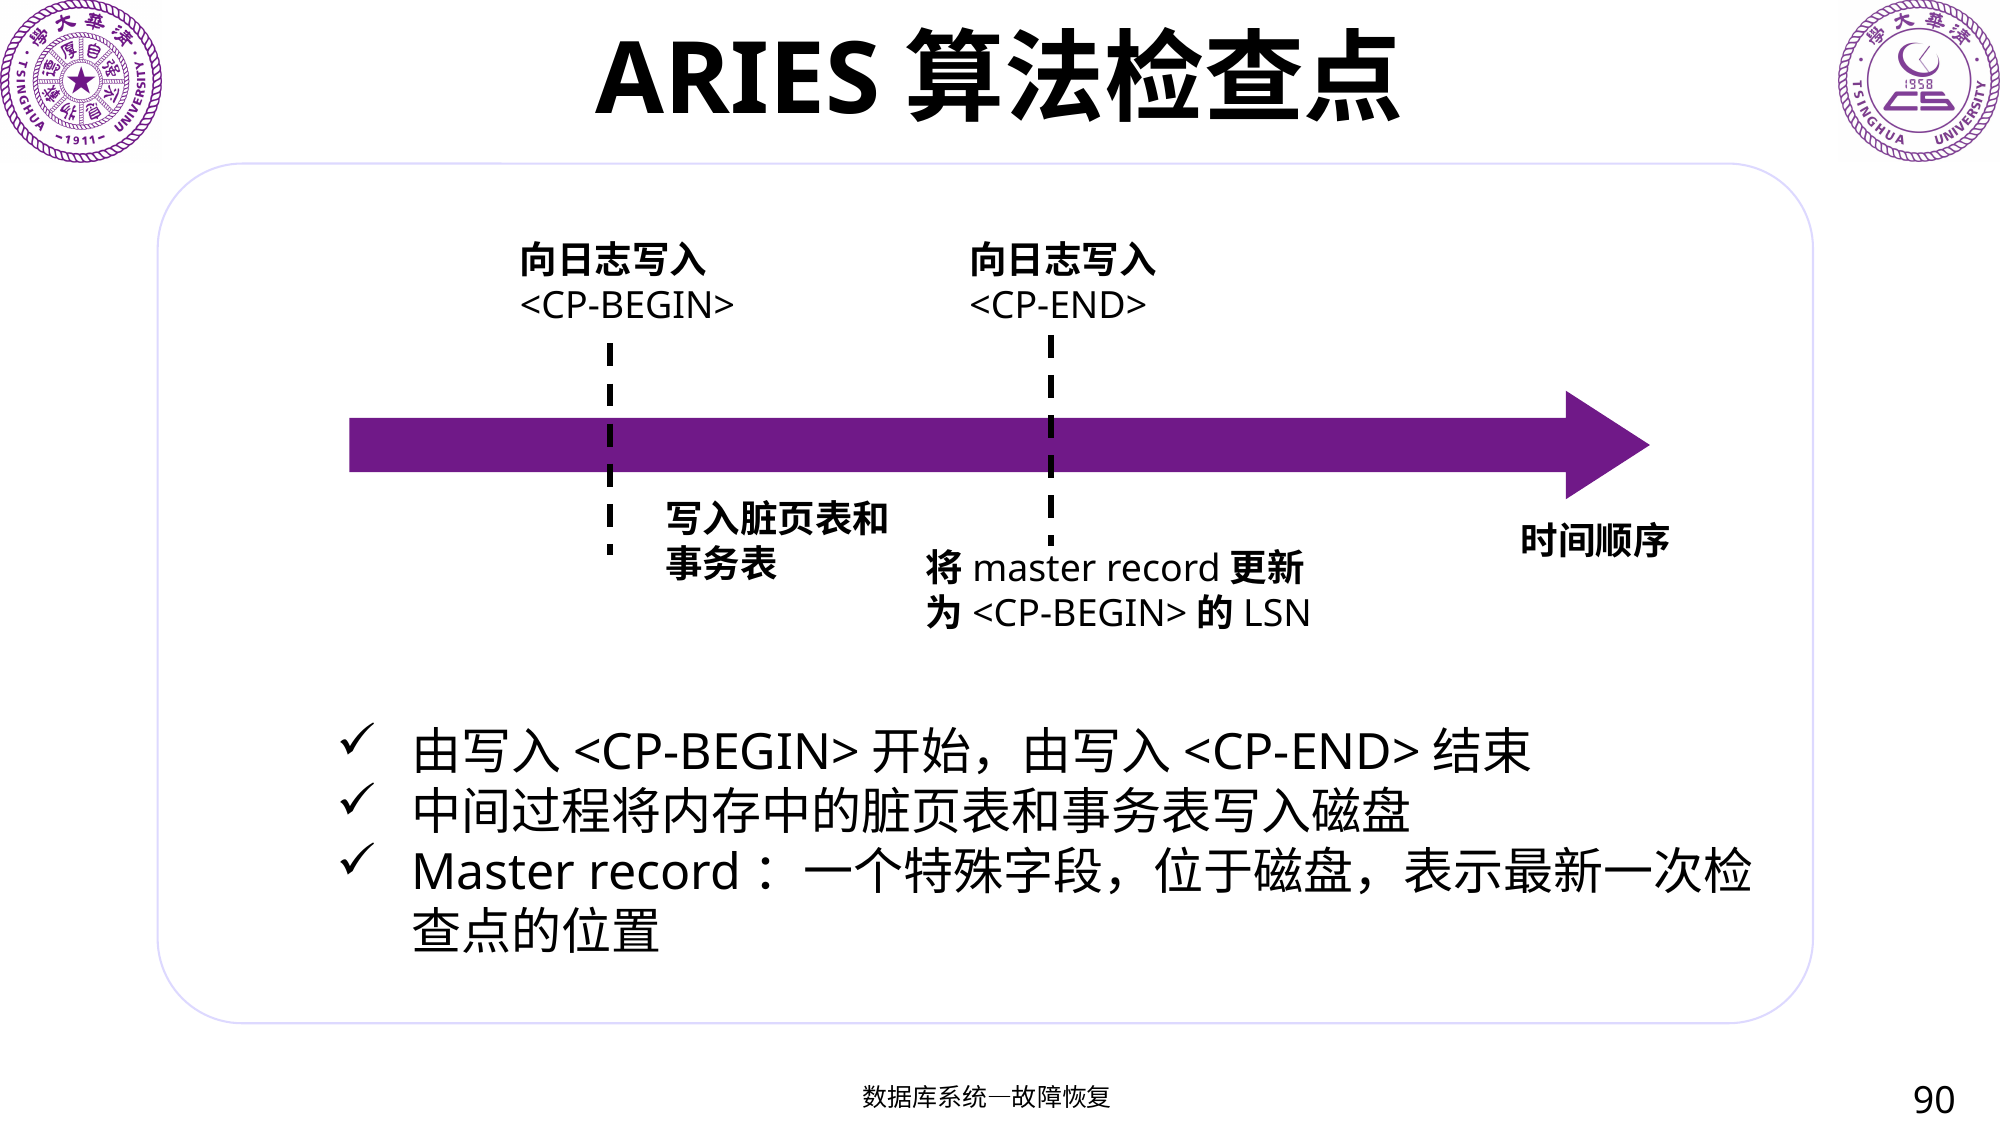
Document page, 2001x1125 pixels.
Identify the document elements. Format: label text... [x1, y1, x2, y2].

picture [0, 0, 162, 163]
text_box 由写入<CP-BEGIN>开始，由写入<CP-END>结束 中间过程将内存中的脏页表和事务表写入磁盘 Master record：一个特殊字段，位于磁盘，表示最新一次检查点的位置 [321, 712, 1781, 967]
text_box 将master record更新为<CP-BEGIN>的LSN [911, 536, 1339, 642]
picture [1838, 0, 2000, 162]
text_box [1055, 388, 1653, 502]
text_box [157, 163, 1813, 1024]
text_box 向日志写入<CP-BEGIN> [505, 228, 794, 334]
text_box [347, 415, 605, 475]
text_box 时间顺序 [1505, 510, 1794, 570]
text_box [615, 415, 1046, 475]
slide_number 90 [1898, 1069, 2000, 1125]
text_box 向日志写入<CP-END> [954, 228, 1243, 334]
title ARIES算法检查点 [172, 17, 1828, 130]
text_box 写入脏页表和 事务表 [650, 487, 955, 593]
footer 数据库系统—故障恢复 [670, 1073, 1304, 1125]
